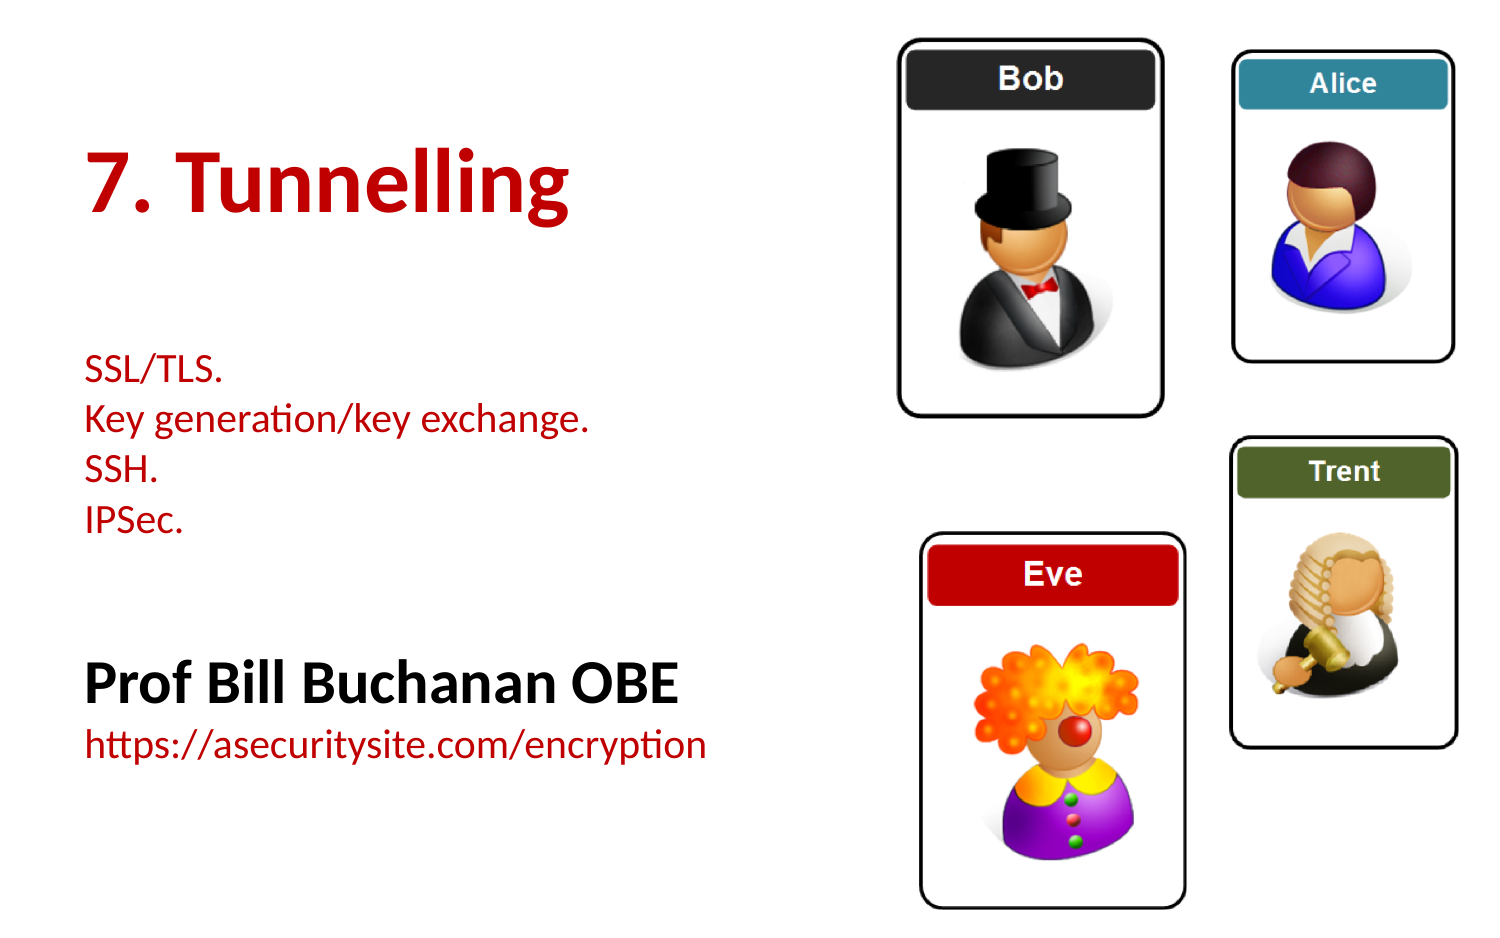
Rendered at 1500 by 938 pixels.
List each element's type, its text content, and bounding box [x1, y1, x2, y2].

picture [1230, 48, 1456, 365]
picture [1228, 434, 1459, 751]
title 7. Tunnelling SSL/TLS. Key generation/key exchange. SSH. IPSec. Prof Bill Buchanan OBE https://asecuritysite.com/encryption [76, 35, 1200, 903]
picture [896, 36, 1165, 420]
picture [918, 530, 1187, 910]
